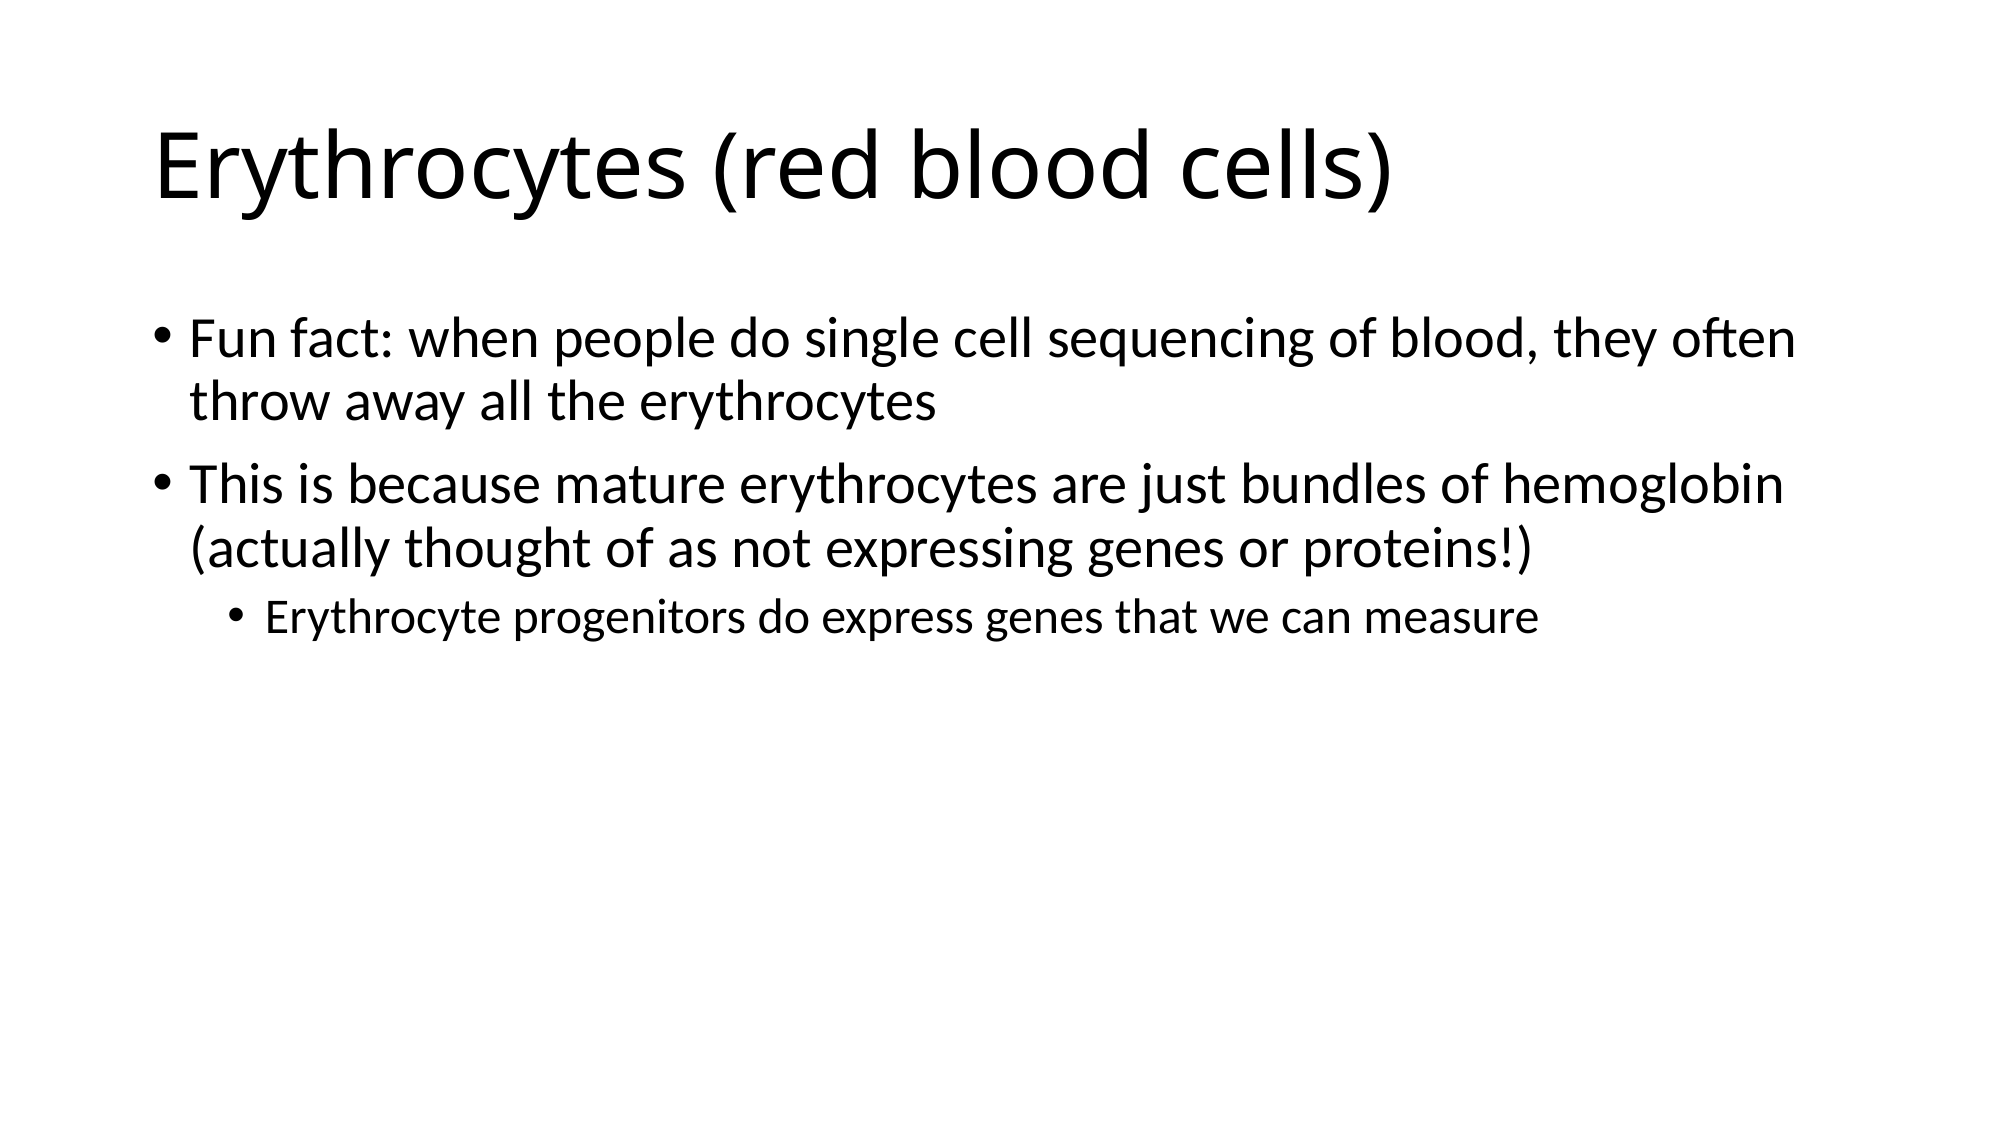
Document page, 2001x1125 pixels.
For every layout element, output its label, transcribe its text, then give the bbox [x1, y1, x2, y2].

title Erythrocytes (red blood cells) [137, 59, 1863, 278]
list Fun fact: when people do single cell sequencing of blood, they often throw away all the erythrocytes This is because mature erythrocytes are just bundles of hemoglobin (actually thought of as not expressing genes or proteins!) Erythrocyte progenitors do express genes that we can measure [137, 299, 1863, 1014]
